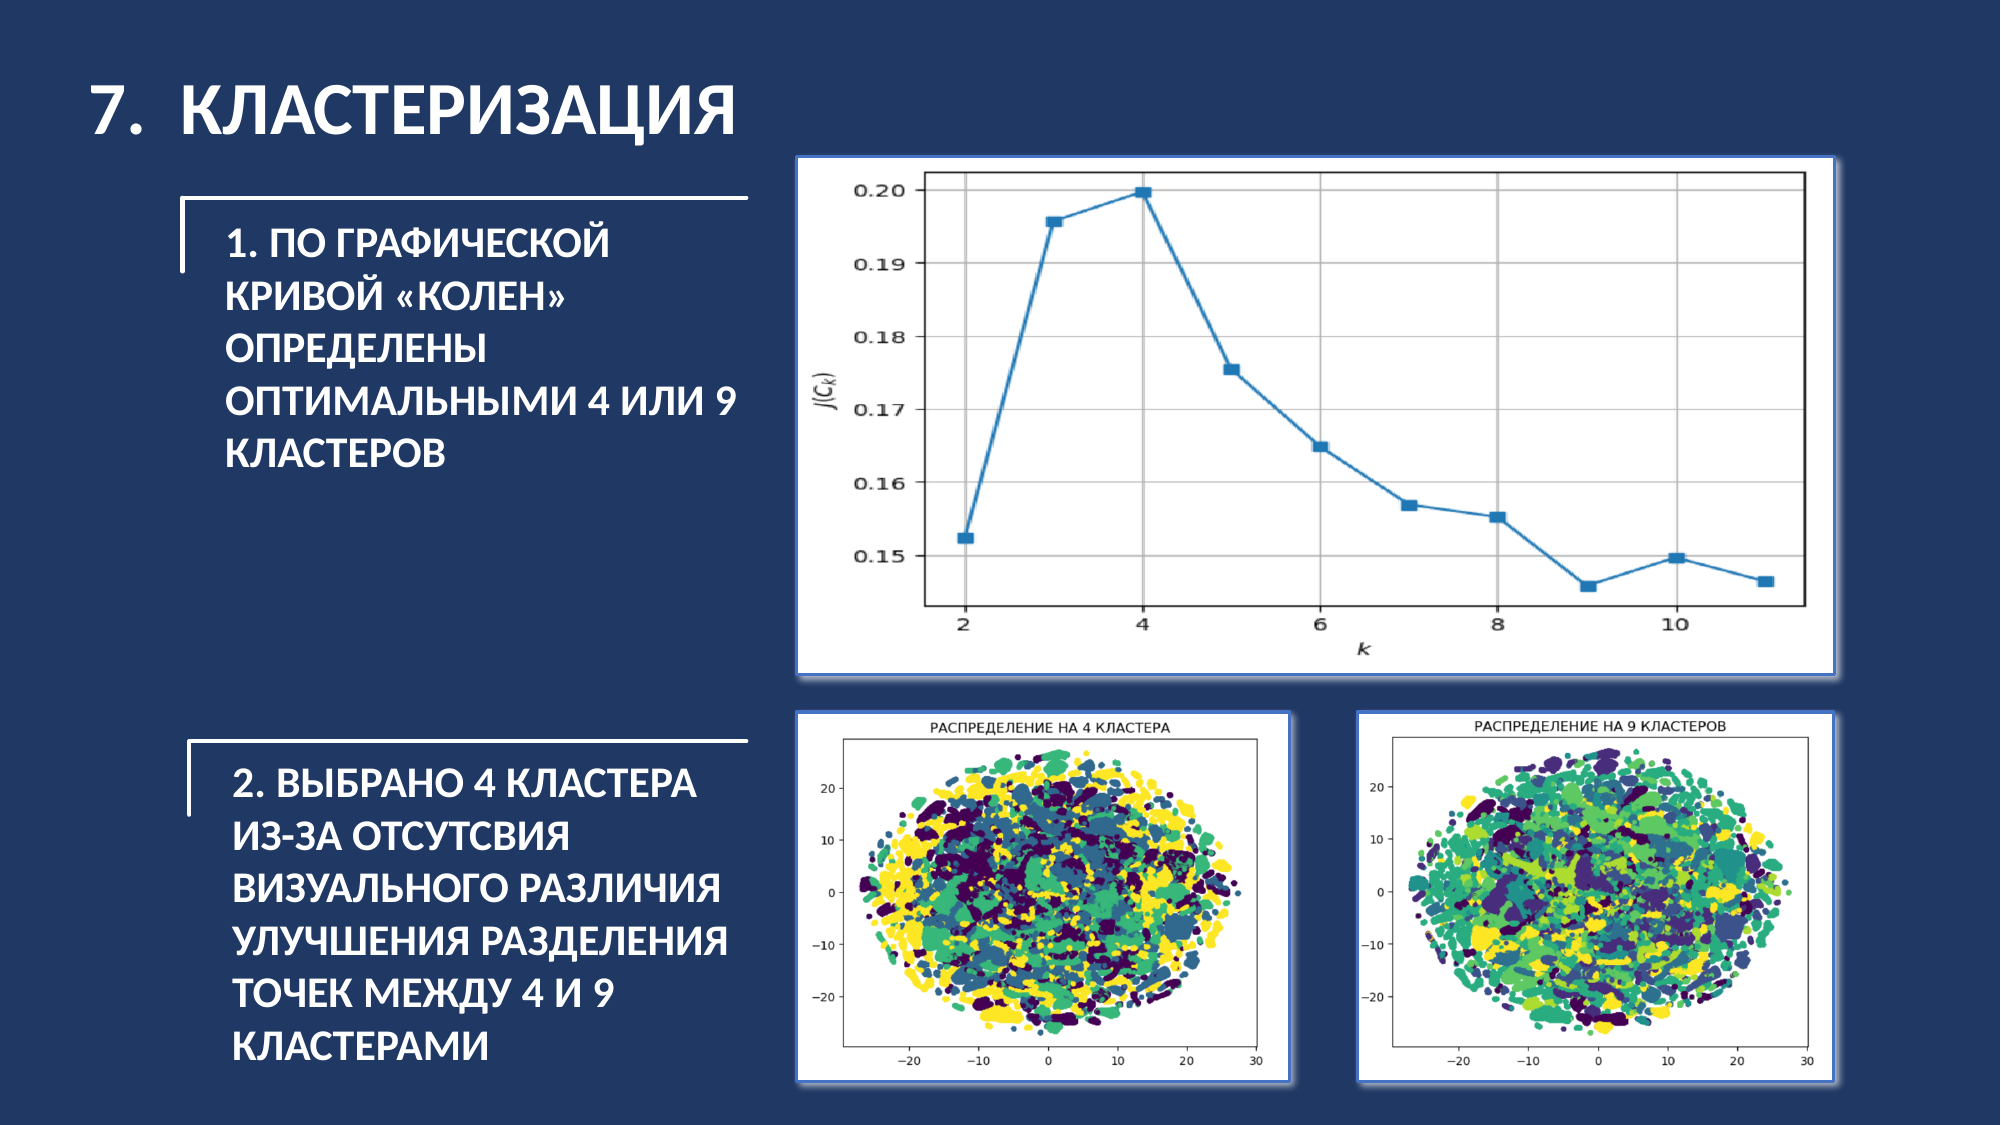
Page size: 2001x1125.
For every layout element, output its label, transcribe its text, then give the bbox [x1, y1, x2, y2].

picture [798, 713, 1289, 1080]
title 7. КЛАСТЕРИЗАЦИЯ [73, 18, 2000, 159]
picture [1359, 713, 1832, 1080]
picture [798, 158, 1833, 674]
text_box 1. ПО ГРАФИЧЕСКОЙ КРИВОЙ «КОЛЕН» ОПРЕДЕЛЕНЫ ОПТИМАЛЬНЫМИ 4 ИЛИ 9 КЛАСТЕРОВ [210, 206, 770, 484]
text_box 2. ВЫБРАНО 4 КЛАСТЕРА ИЗ-ЗА ОТСУТСВИЯ ВИЗУАЛЬНОГО РАЗЛИЧИЯ УЛУЧШЕНИЯ РАЗДЕЛЕНИЯ ТОЧЕК МЕЖДУ 4 И 9 КЛАСТЕРАМИ [217, 746, 794, 1077]
